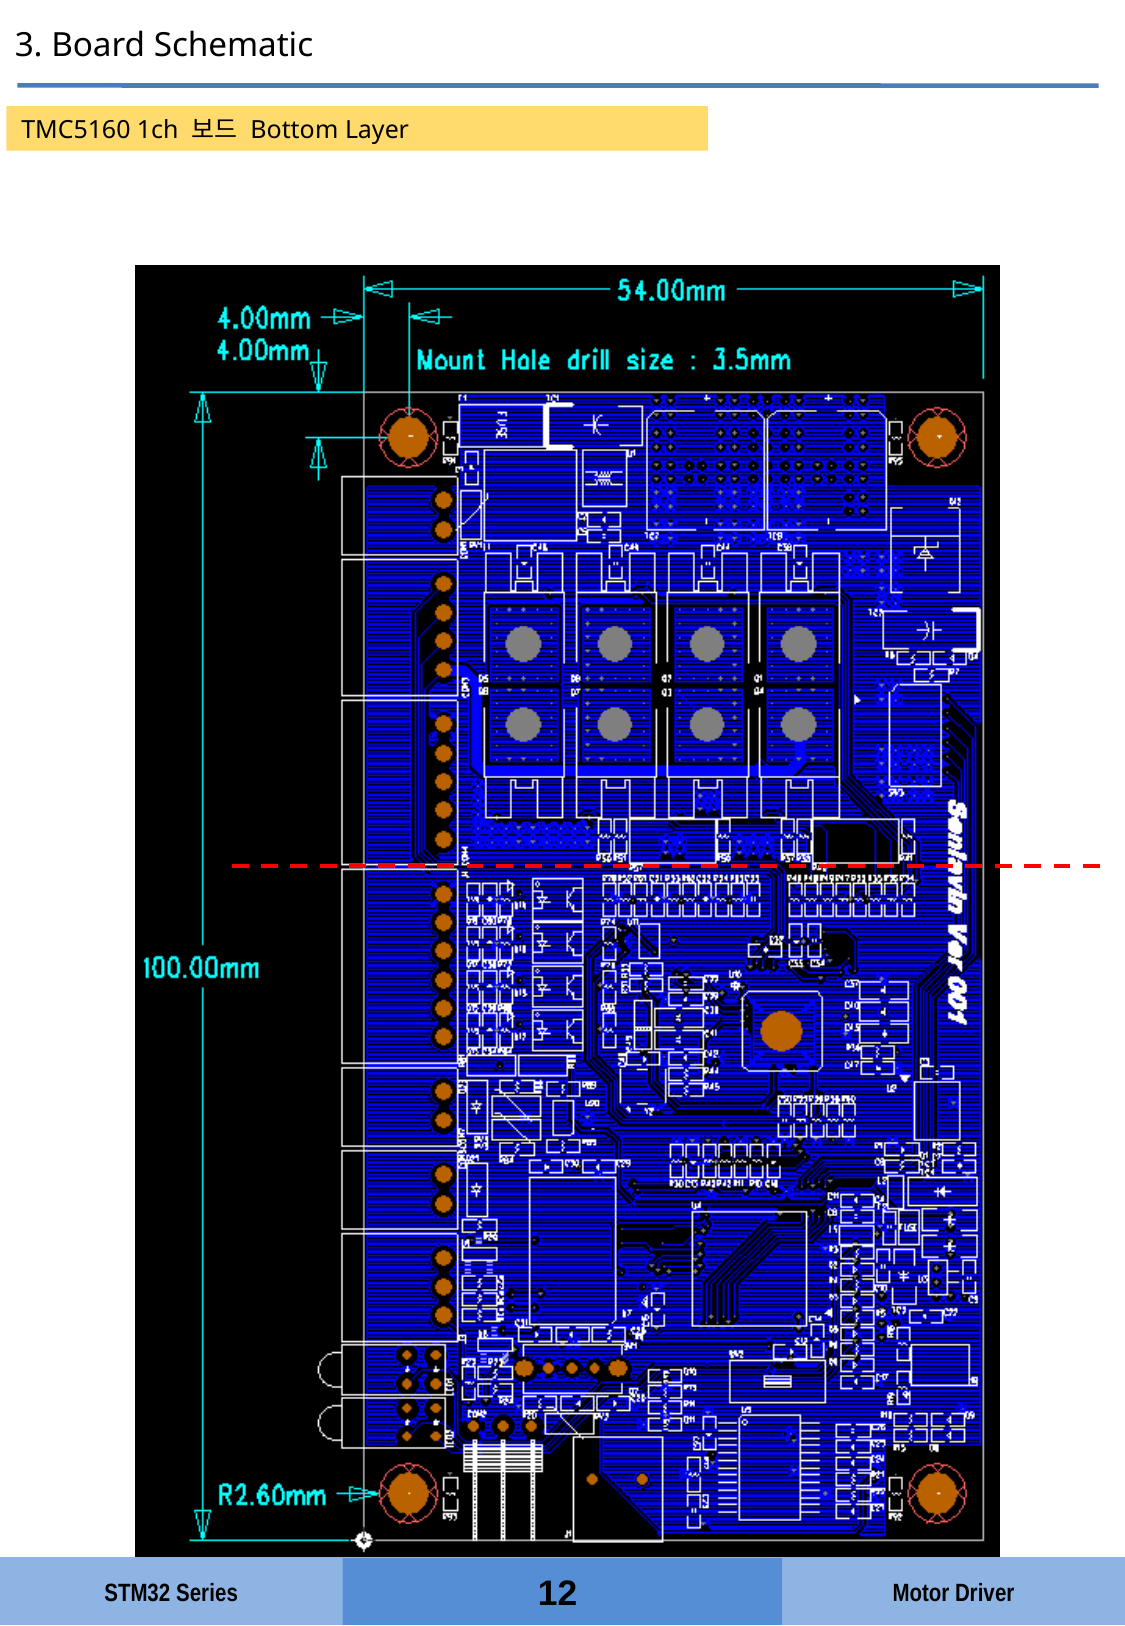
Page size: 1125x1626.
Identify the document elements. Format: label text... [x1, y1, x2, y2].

text_box TMC5160 1ch 보드 Bottom Layer [6, 106, 708, 151]
picture [135, 265, 1000, 1557]
text_box 3. Board Schematic [0, 20, 1084, 67]
